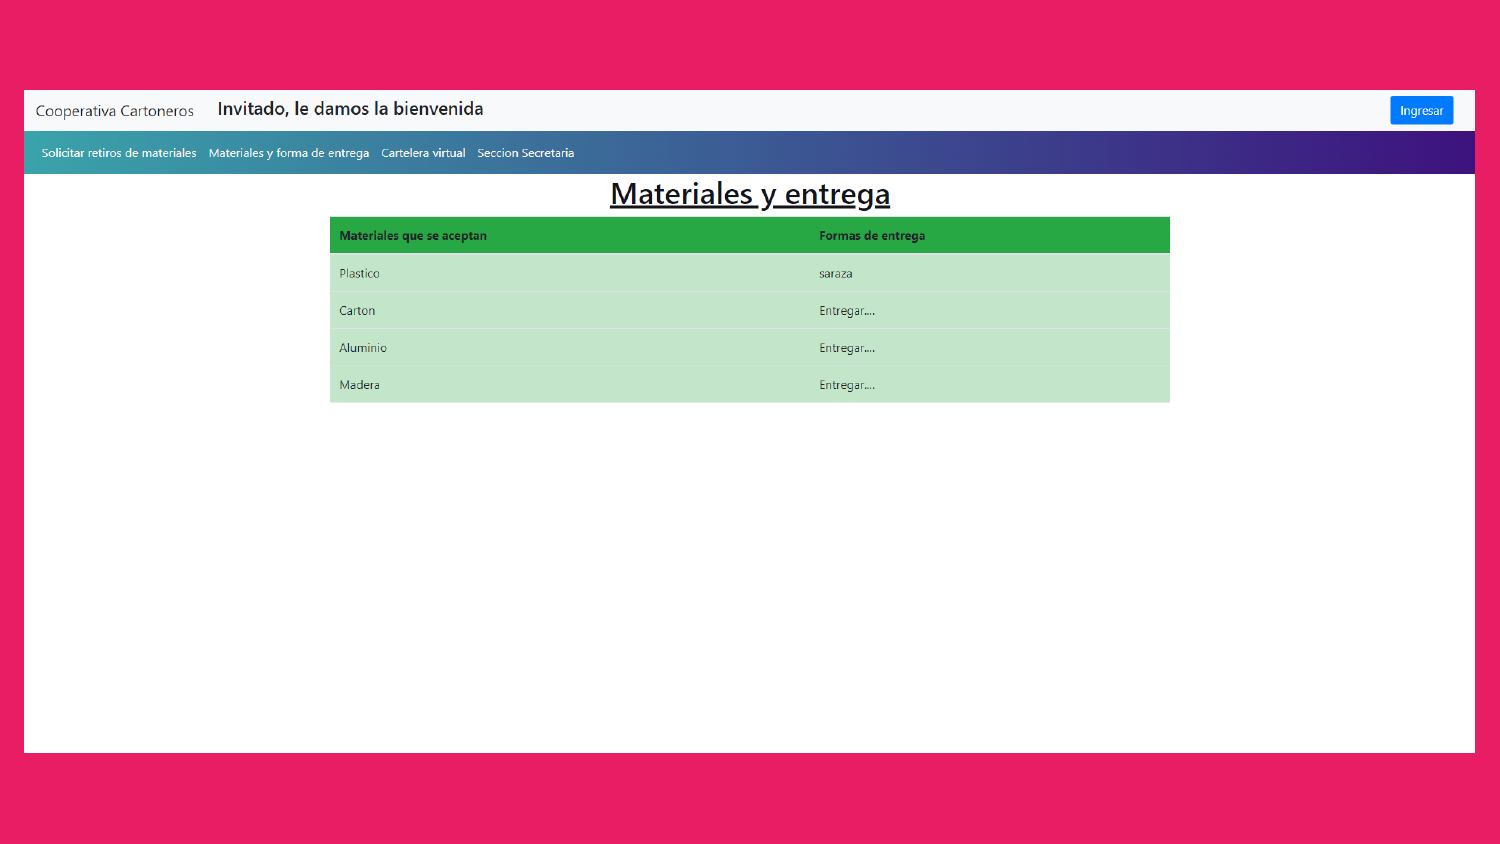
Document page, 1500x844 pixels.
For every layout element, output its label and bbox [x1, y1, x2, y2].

picture [24, 90, 1476, 753]
